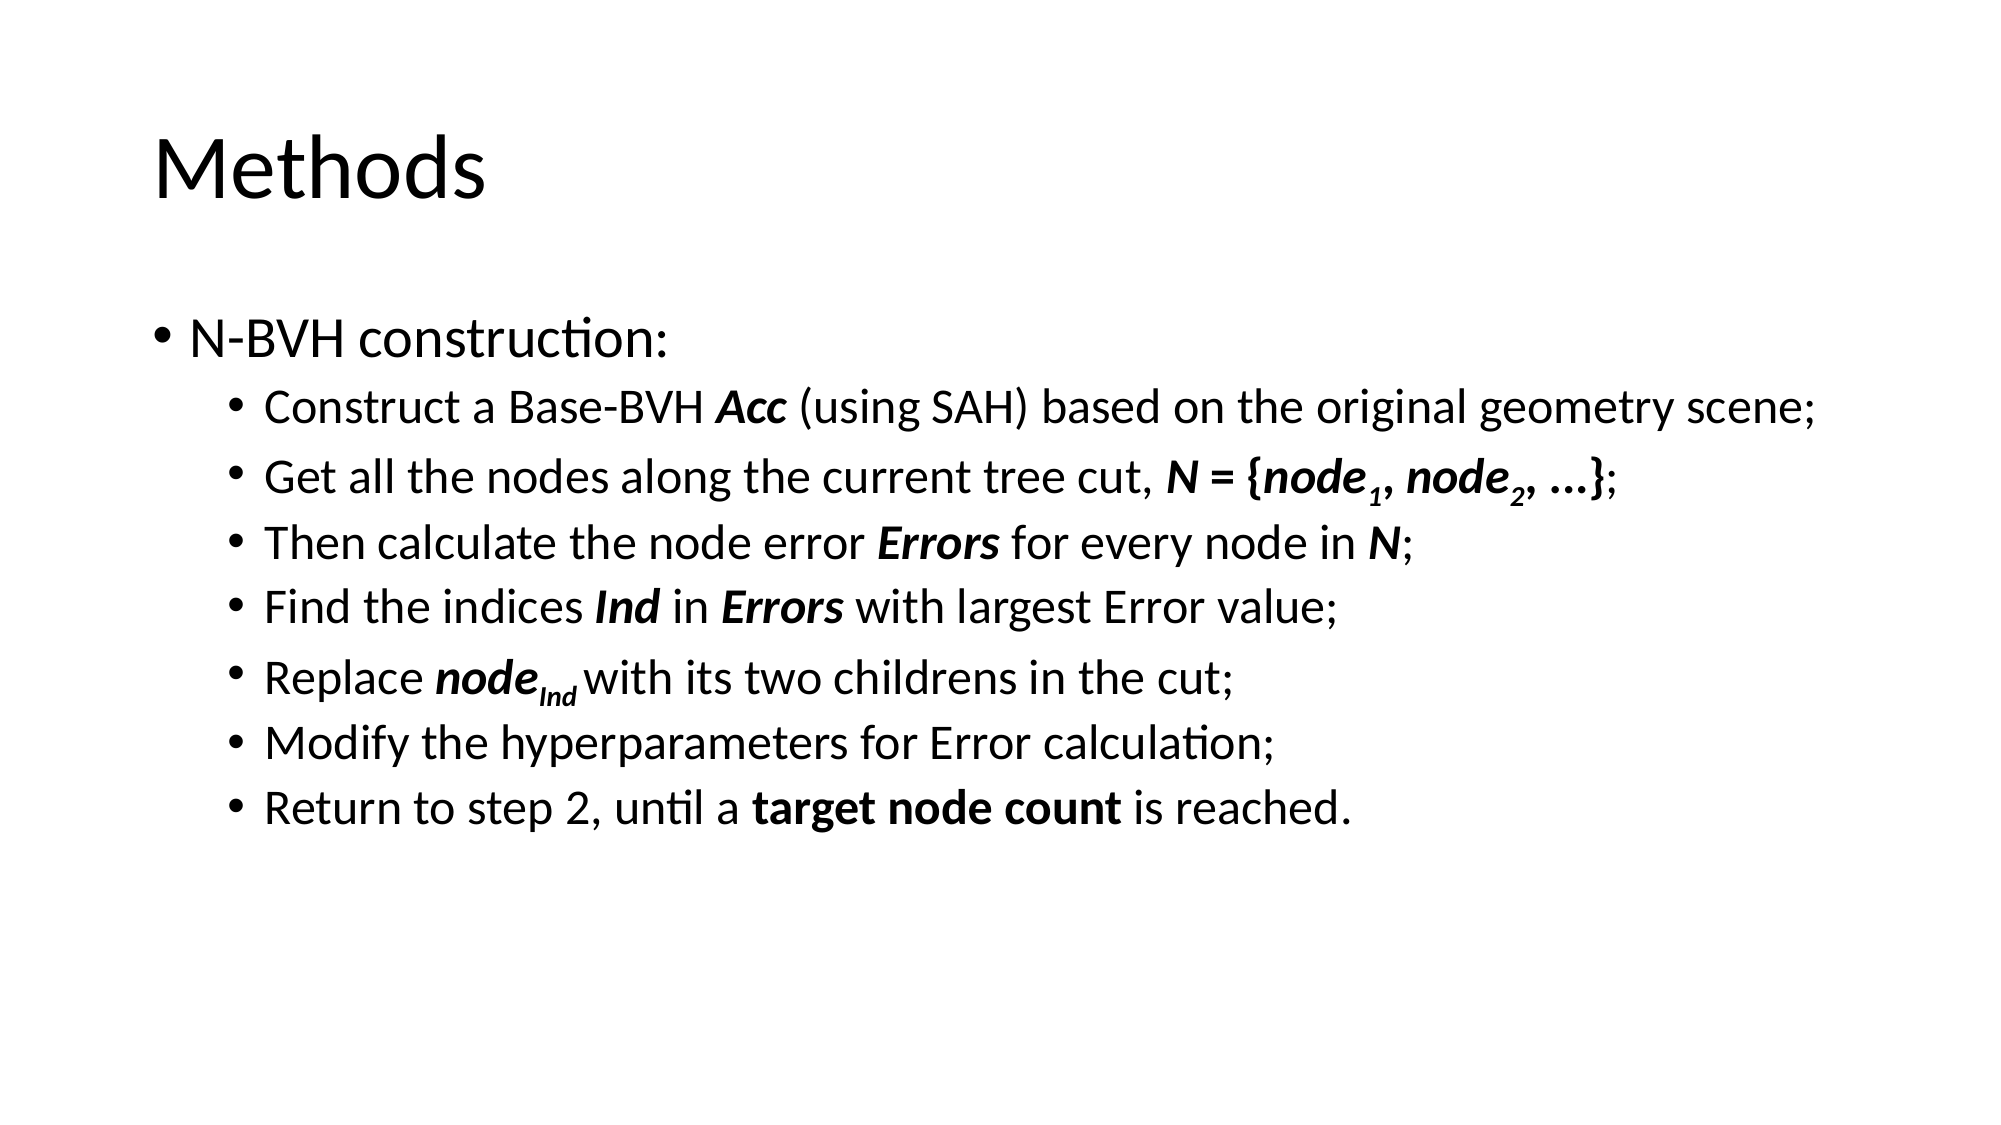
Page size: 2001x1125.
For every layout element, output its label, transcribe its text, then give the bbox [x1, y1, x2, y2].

list N-BVH construction: Construct a Base-BVH Acc (using SAH) based on the original geometry scene; Get all the nodes along the current tree cut, N = {node1, node2, ...}; Then calculate the node error Errors for every node in N; Find the indices Ind in Errors with largest Error value; Replace nodeInd with its two childrens in the cut; Modify the hyperparameters for Error calculation; Return to step 2, until a target node count is reached. [137, 299, 1918, 1014]
title Methods [137, 59, 1863, 278]
